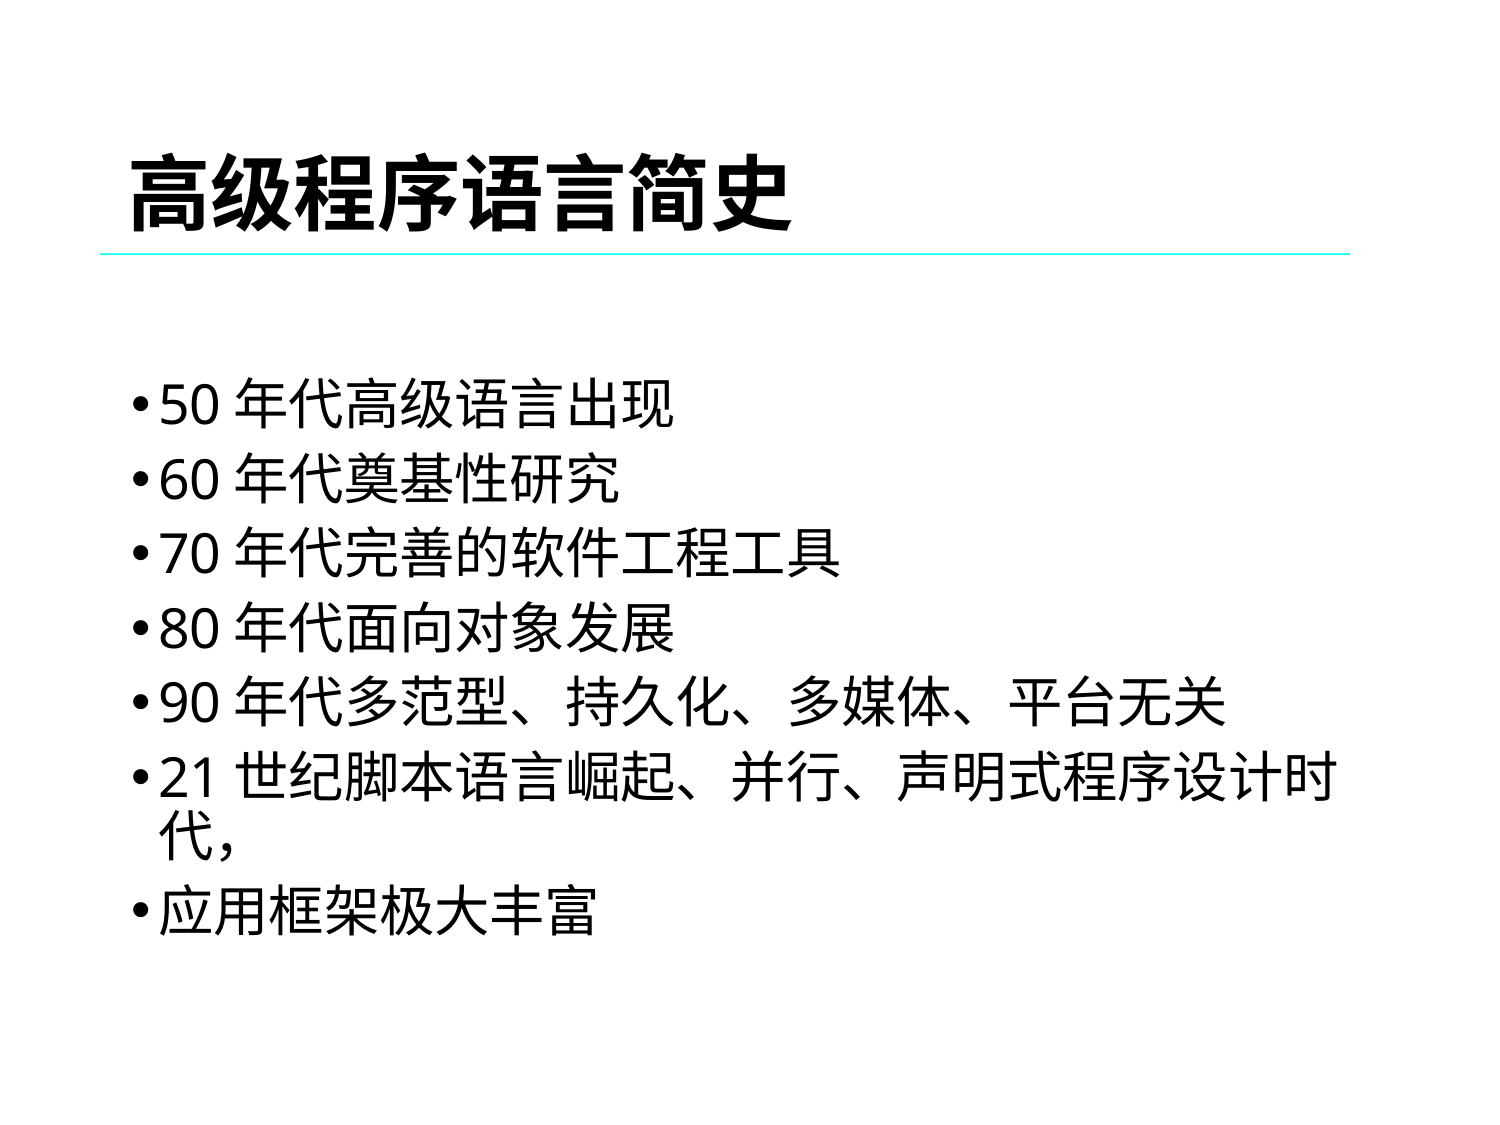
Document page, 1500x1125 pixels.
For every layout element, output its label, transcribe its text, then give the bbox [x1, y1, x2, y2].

text_box 高级程序语言简史 [112, 129, 1388, 267]
list 50年代高级语言出现 60年代奠基性研究 70年代完善的软件工程工具 80年代面向对象发展 90年代多范型、持久化、多媒体、平台无关 21世纪脚本语言崛起、并行、声明式程序设计时代， 应用框架极大丰富 [116, 369, 1392, 954]
